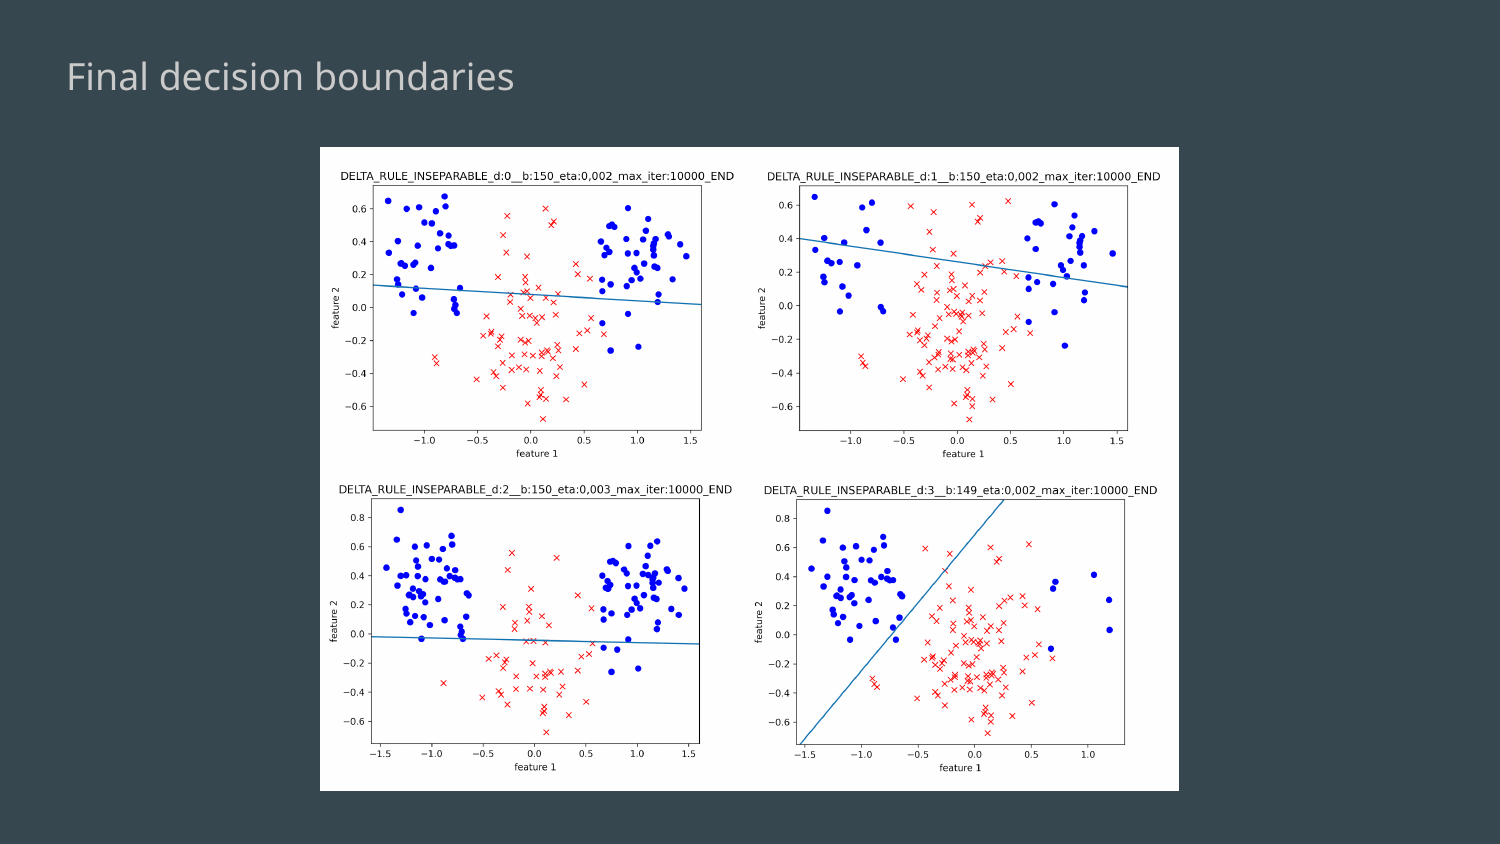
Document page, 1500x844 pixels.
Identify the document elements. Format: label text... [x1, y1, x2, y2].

list Final decision boundaries [51, 31, 1449, 103]
picture [320, 147, 1180, 791]
